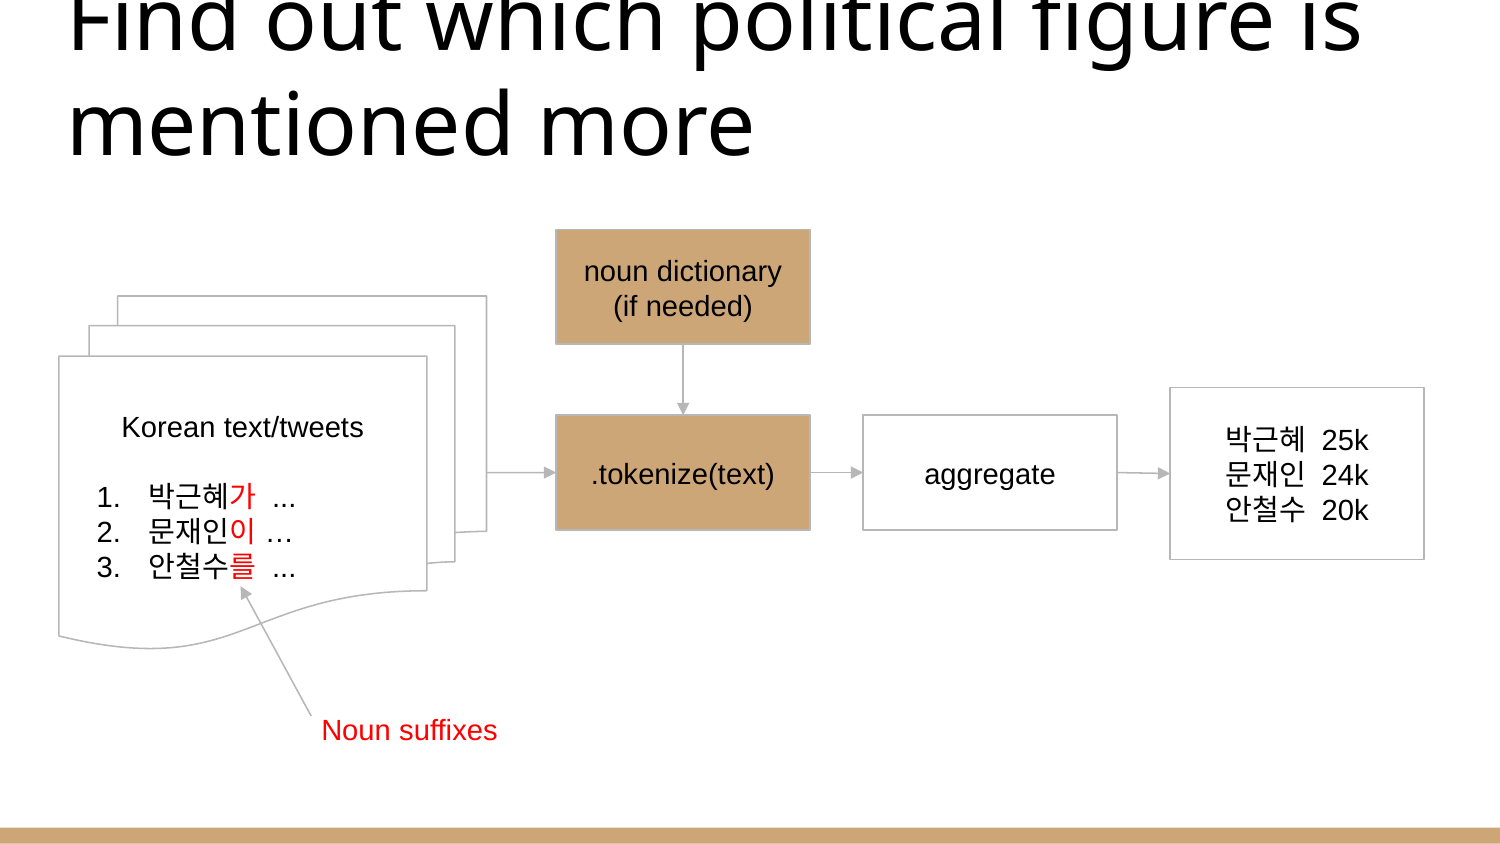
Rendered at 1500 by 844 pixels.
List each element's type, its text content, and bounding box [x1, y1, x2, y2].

text_box Korean text/tweets 박근혜가 ... 문재인이 … 안철수를 ... [58, 295, 487, 649]
text_box 박근혜 25k 문재인 24k 안철수 20k [1170, 387, 1425, 560]
text_box Noun suffixes [306, 695, 857, 761]
title Find out which political figure is mentioned more [51, 51, 1449, 189]
text_box .tokenize(text) [556, 415, 811, 530]
text_box noun dictionary (if needed) [556, 229, 811, 345]
text_box aggregate [863, 415, 1118, 530]
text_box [240, 585, 312, 717]
